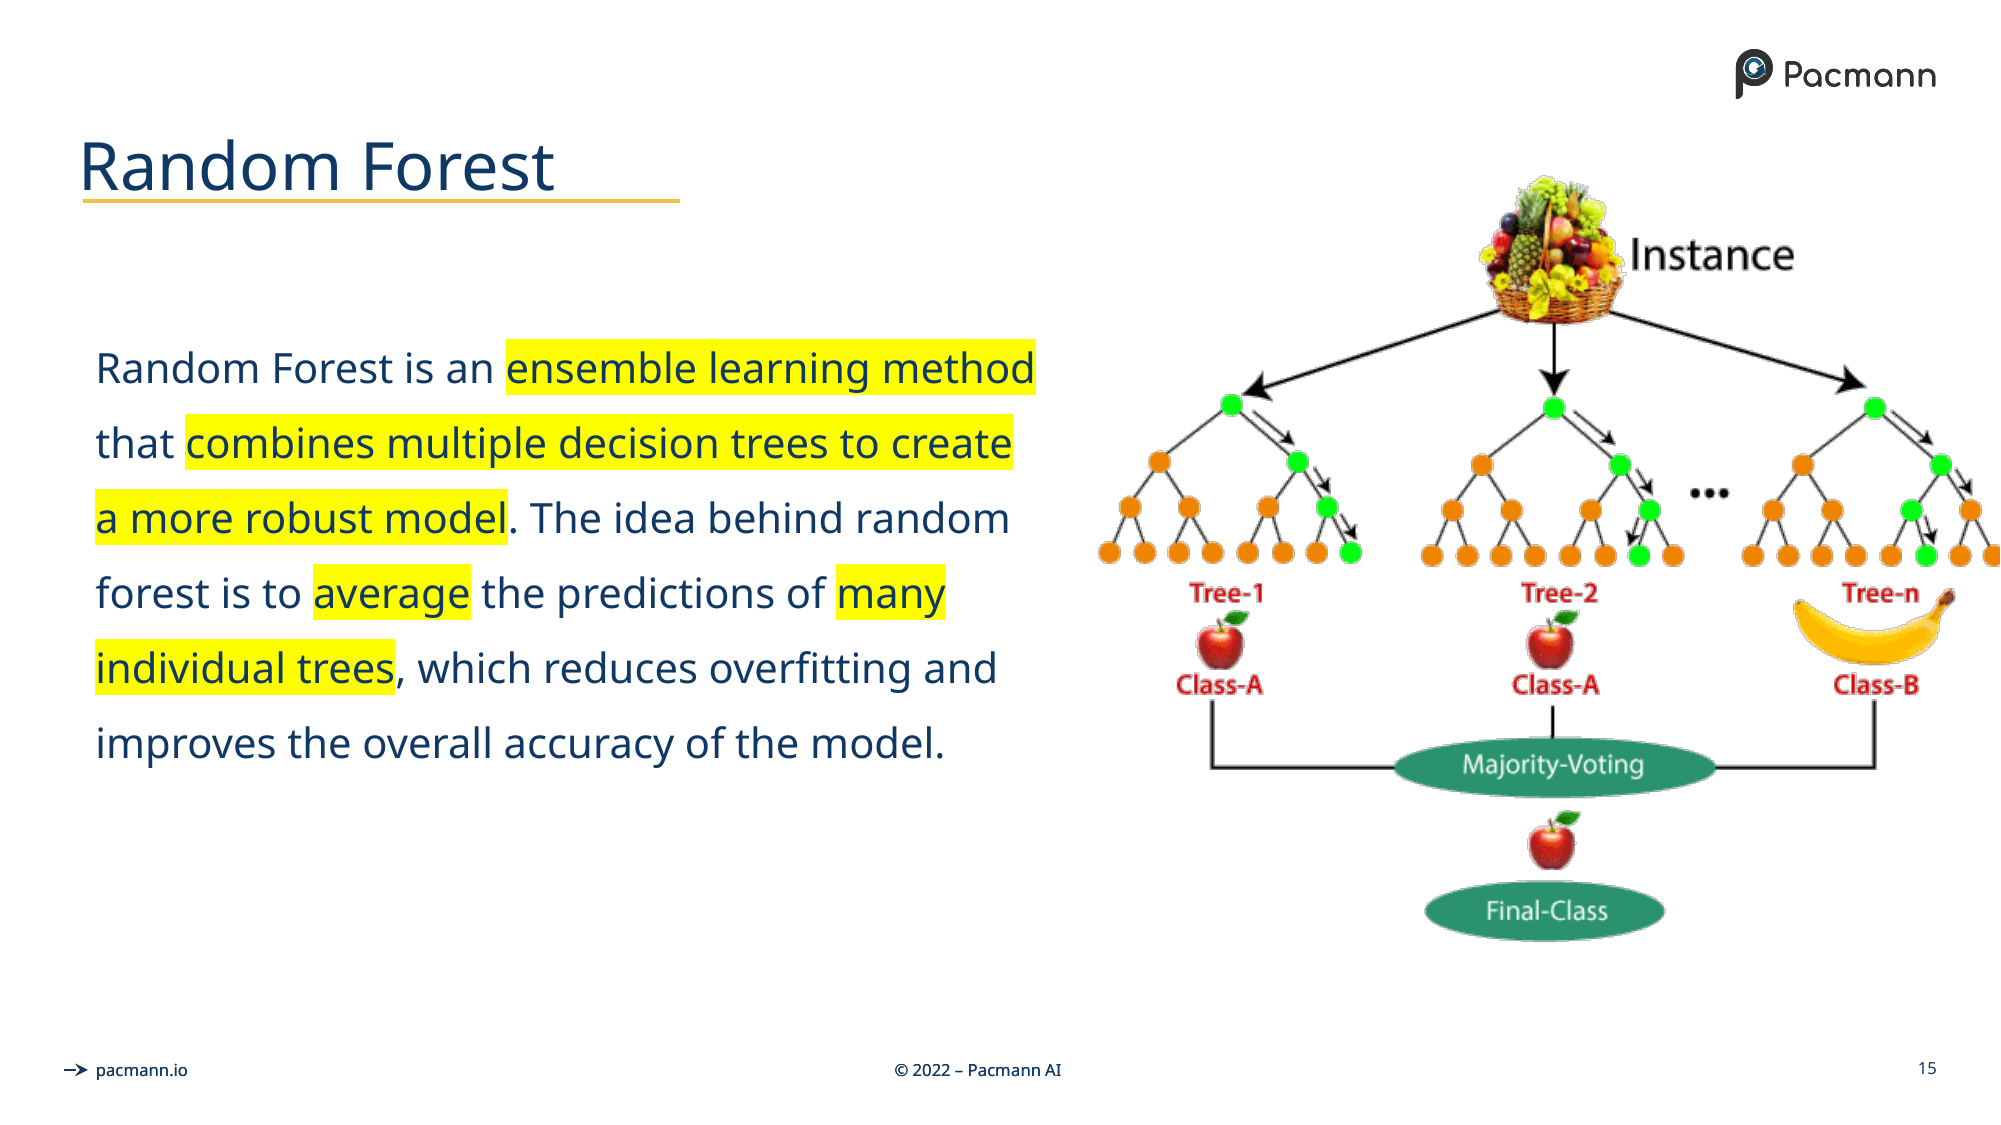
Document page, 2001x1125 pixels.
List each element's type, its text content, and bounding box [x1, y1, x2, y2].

picture [1707, 36, 1966, 112]
picture [1096, 171, 2000, 954]
title Random Forest [63, 59, 1935, 278]
text_box Random Forest is an ensemble learning method that combines multiple decision trees to create a more robust model. The idea behind random forest is to average the predictions of many individual trees, which reduces overfitting and improves the overall accuracy of the model. [63, 308, 1062, 774]
